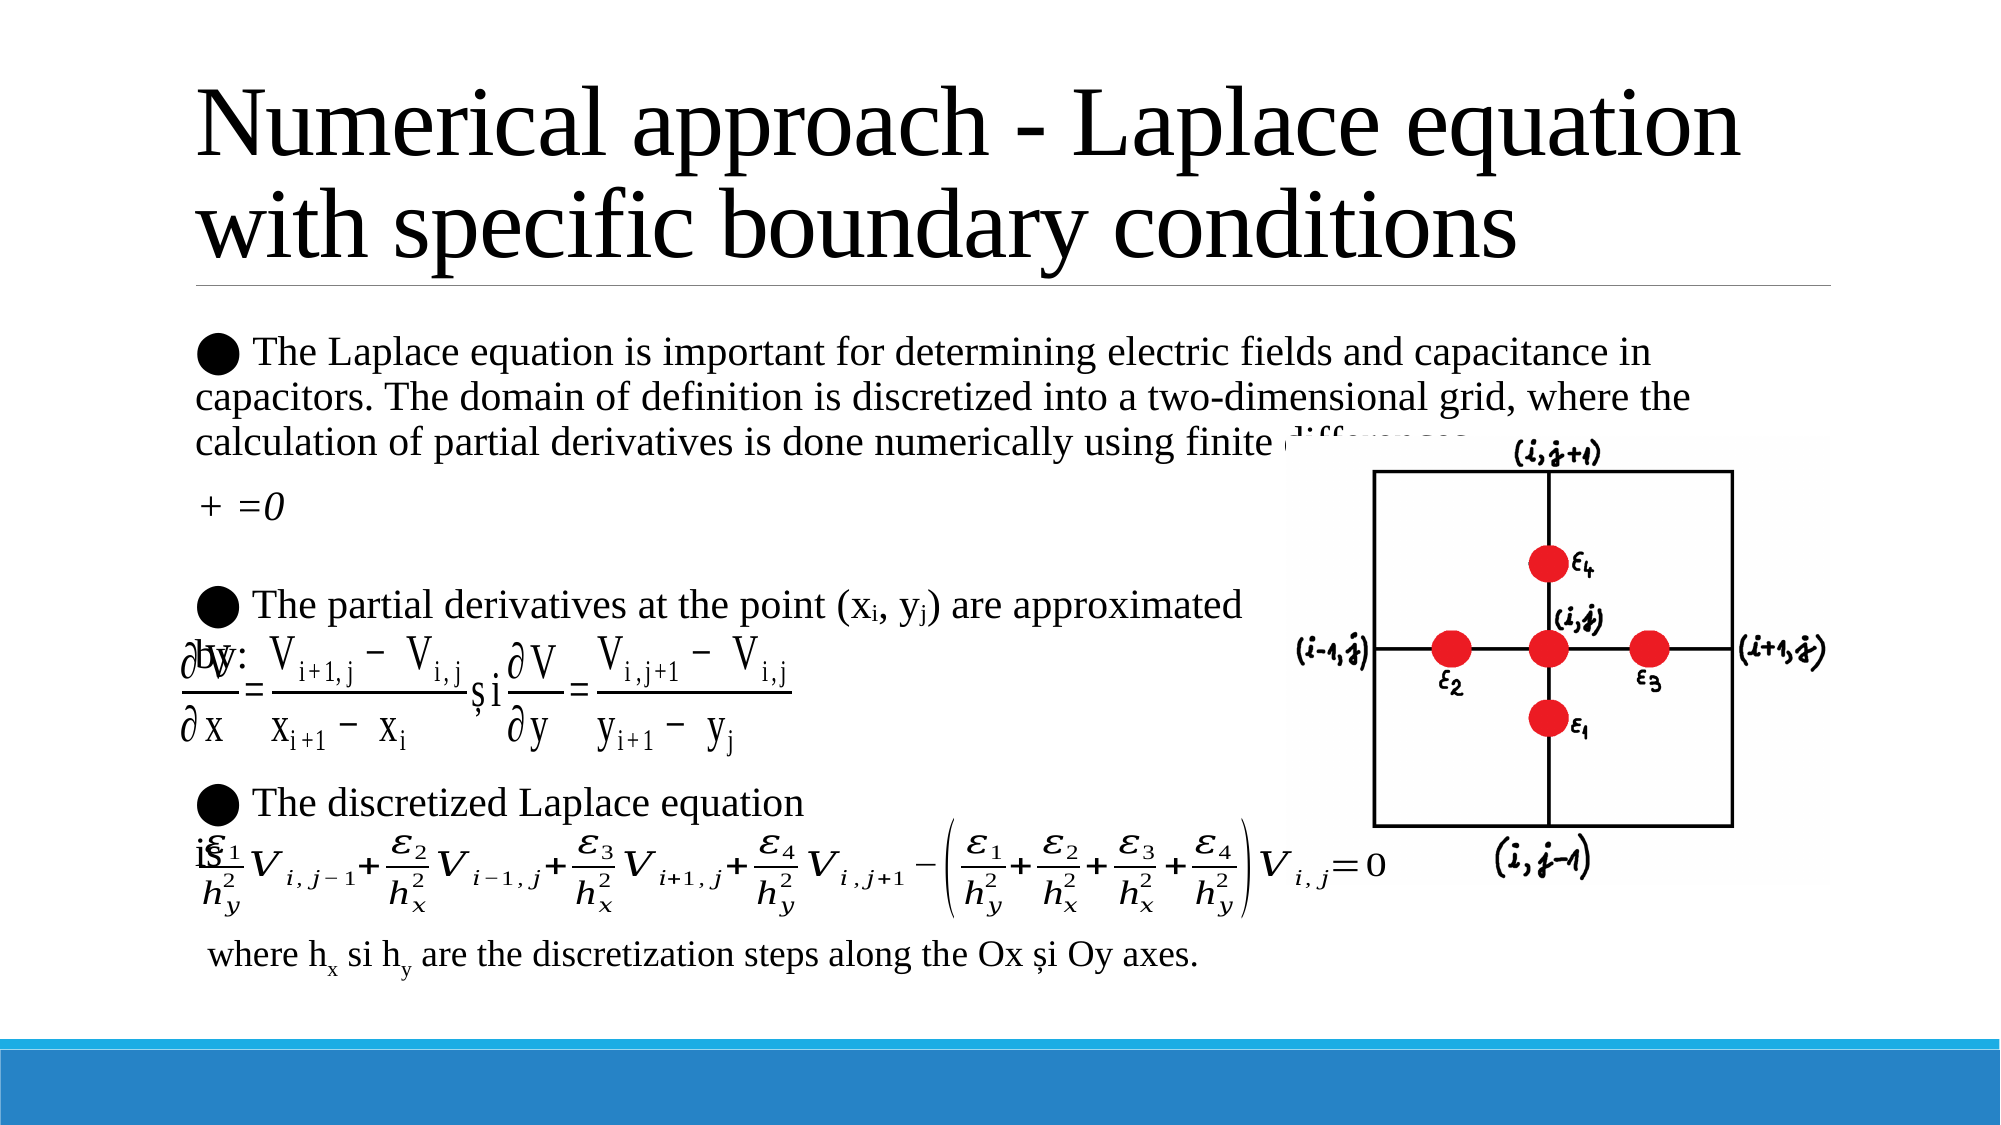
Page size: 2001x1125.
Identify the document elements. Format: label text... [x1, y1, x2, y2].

text_box where hx si hy are the discretization steps along the Ox și Oy axes. [192, 921, 1215, 988]
text_box ⬤ The discretized Laplace equation is [179, 767, 844, 837]
picture [1286, 436, 1831, 885]
title Numerical approach - Laplace equation with specific boundary conditions [180, 47, 1830, 285]
list ⬤ The Laplace equation is important for determining electric fields and capacitance in capacitors. The domain of definition is discretized into a two-dimensional grid, where the calculation of partial derivatives is done numerically using finite differences. [180, 321, 1830, 479]
text_box ⬤ The partial derivatives at the point (xi, yj) are approximated by: [179, 569, 1283, 636]
